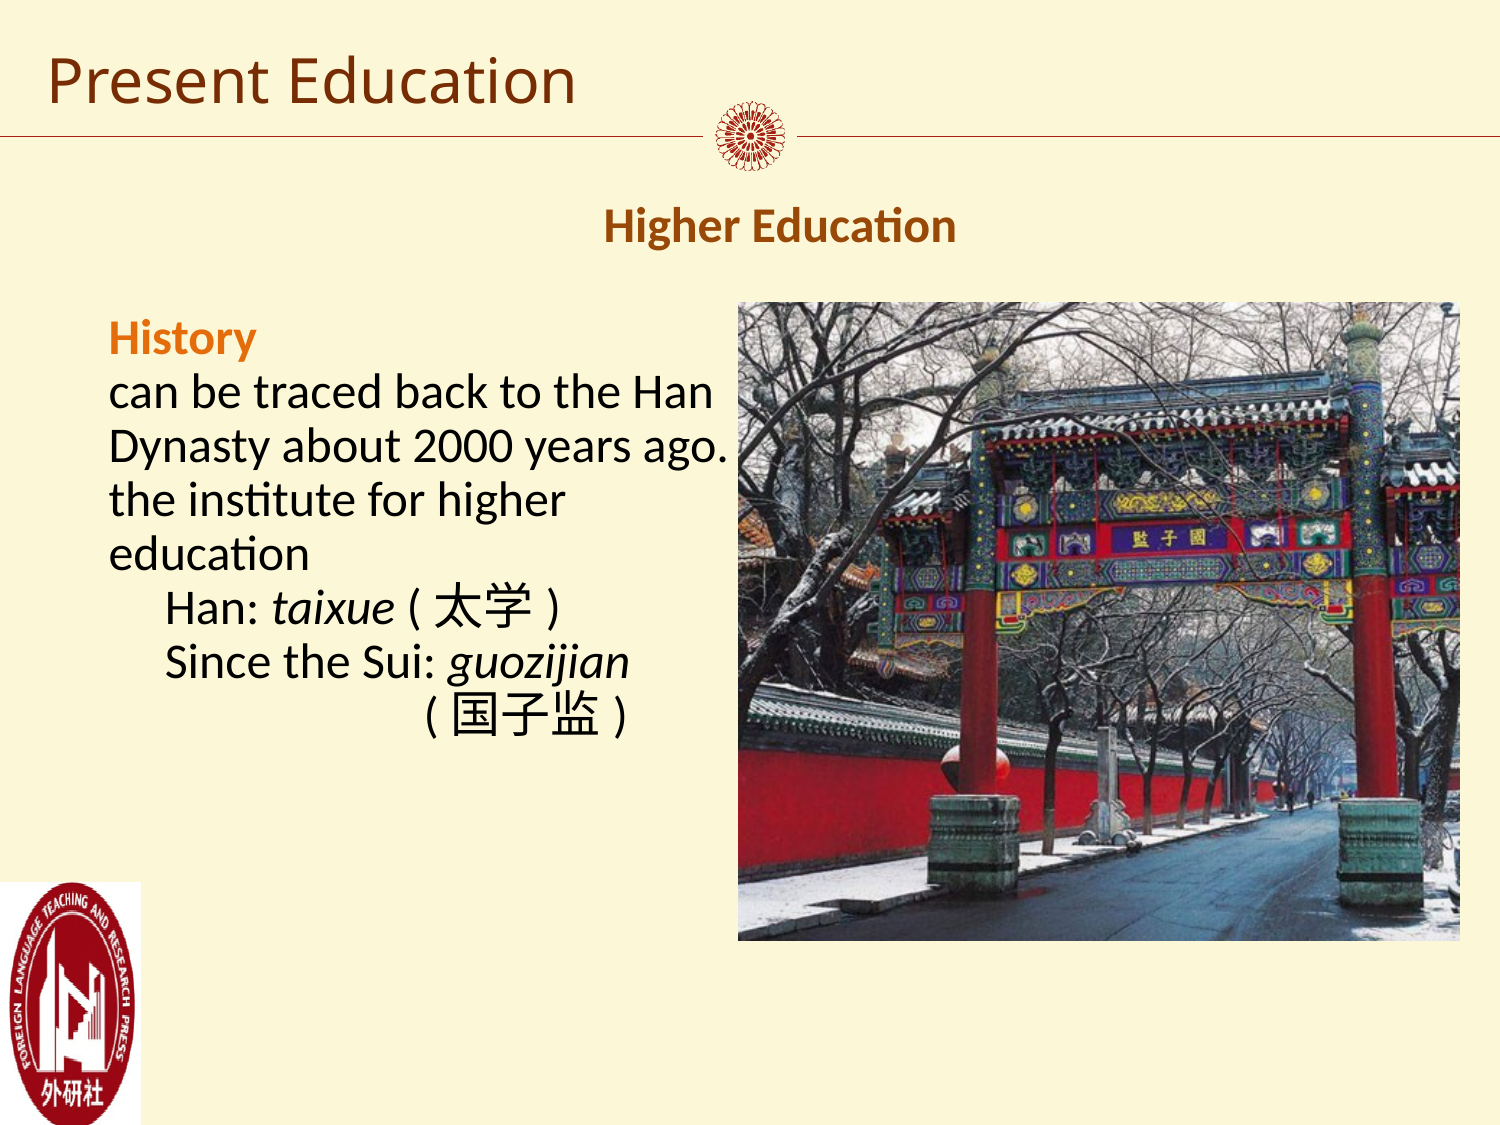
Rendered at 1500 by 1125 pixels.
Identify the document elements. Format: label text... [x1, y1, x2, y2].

picture [0, 882, 141, 1125]
title Higher Education [105, 185, 1456, 279]
text_box Present Education [0, 19, 632, 124]
picture [737, 302, 1460, 941]
picture [715, 101, 785, 171]
list History can be traced back to the Han Dynasty about 2000 years ago. the institute for higher education Han: taixue (太学) Since the Sui: guozijian (国子监) [93, 304, 762, 1047]
